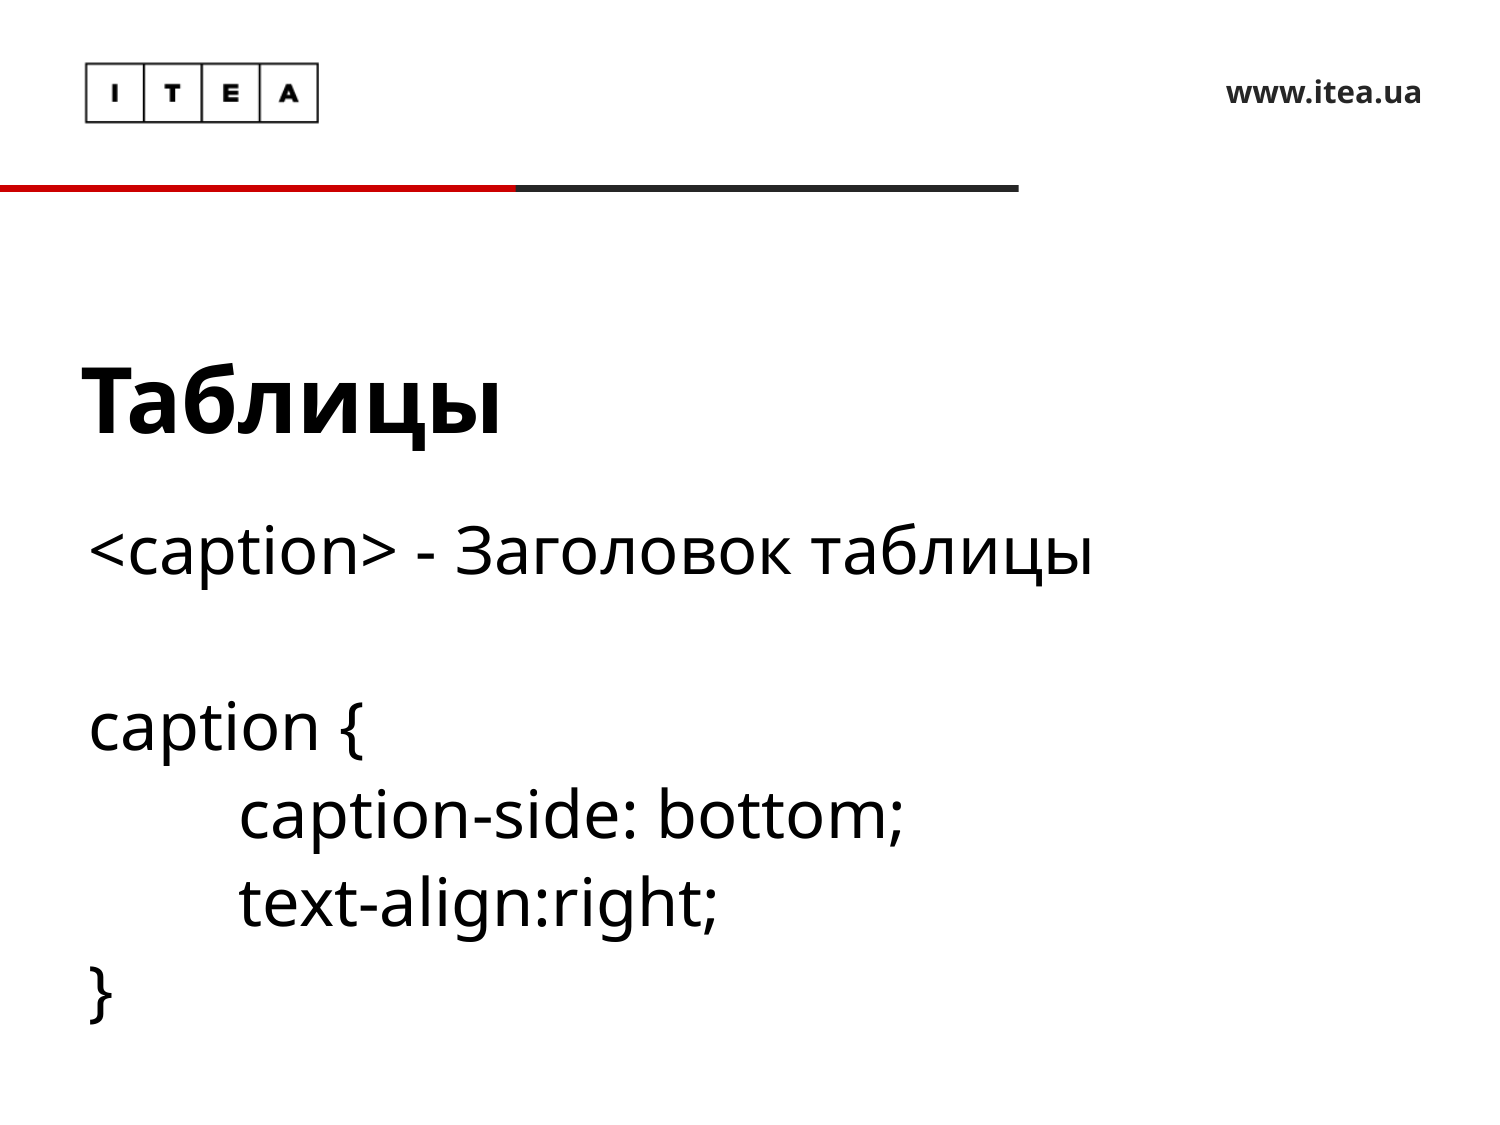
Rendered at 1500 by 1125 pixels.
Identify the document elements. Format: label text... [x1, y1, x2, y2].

list <caption> - Заголовок таблицы caption { caption-side: bottom; text-align:right; } [74, 492, 1416, 1036]
text_box [516, 185, 1019, 192]
title Таблицы [65, 323, 1425, 421]
text_box [0, 185, 516, 192]
text_box www.itea.ua [1172, 66, 1477, 115]
picture [57, 49, 344, 133]
